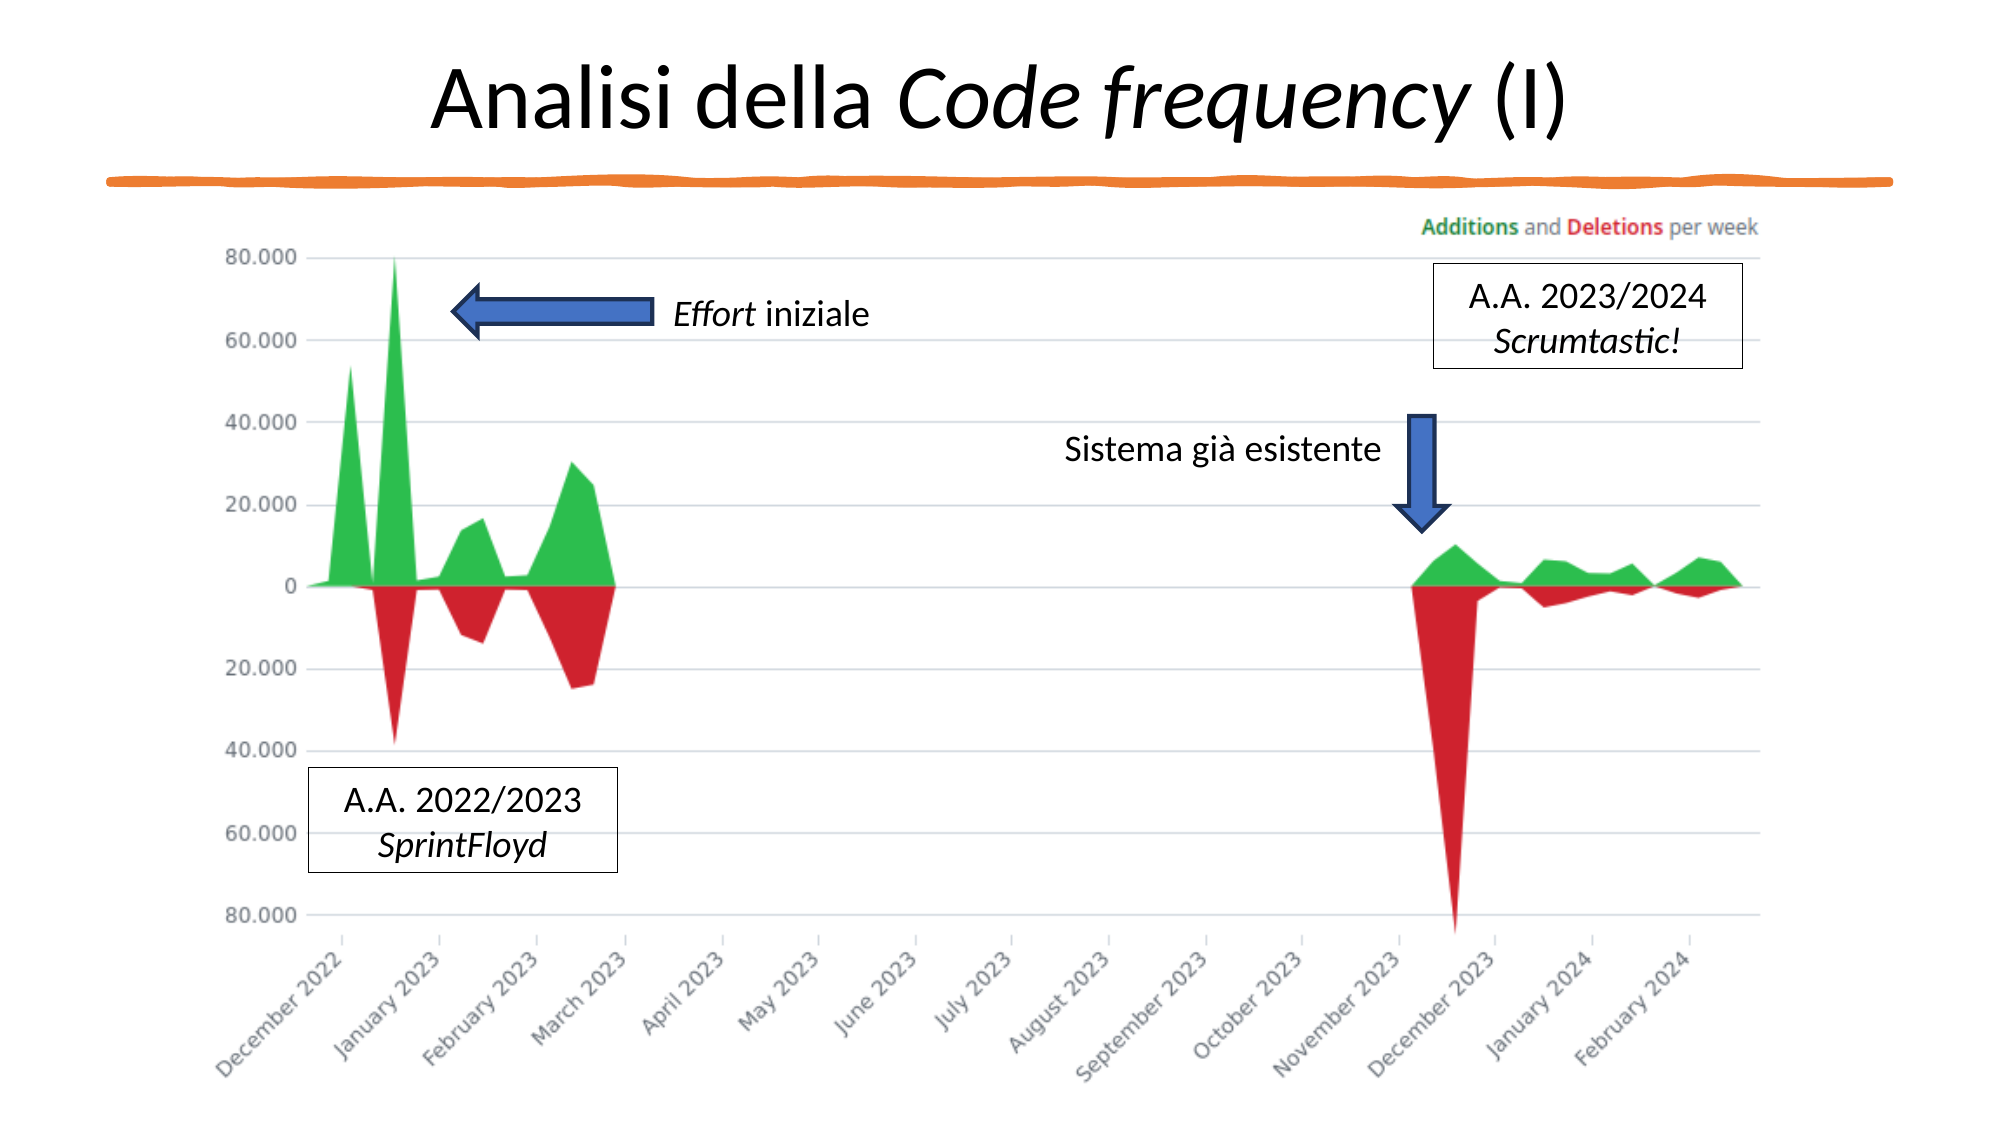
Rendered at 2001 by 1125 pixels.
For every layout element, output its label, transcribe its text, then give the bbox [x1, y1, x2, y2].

picture [184, 202, 1814, 1109]
text_box Analisi della Code frequency (I) [0, 0, 2000, 183]
text_box [107, 183, 1892, 188]
